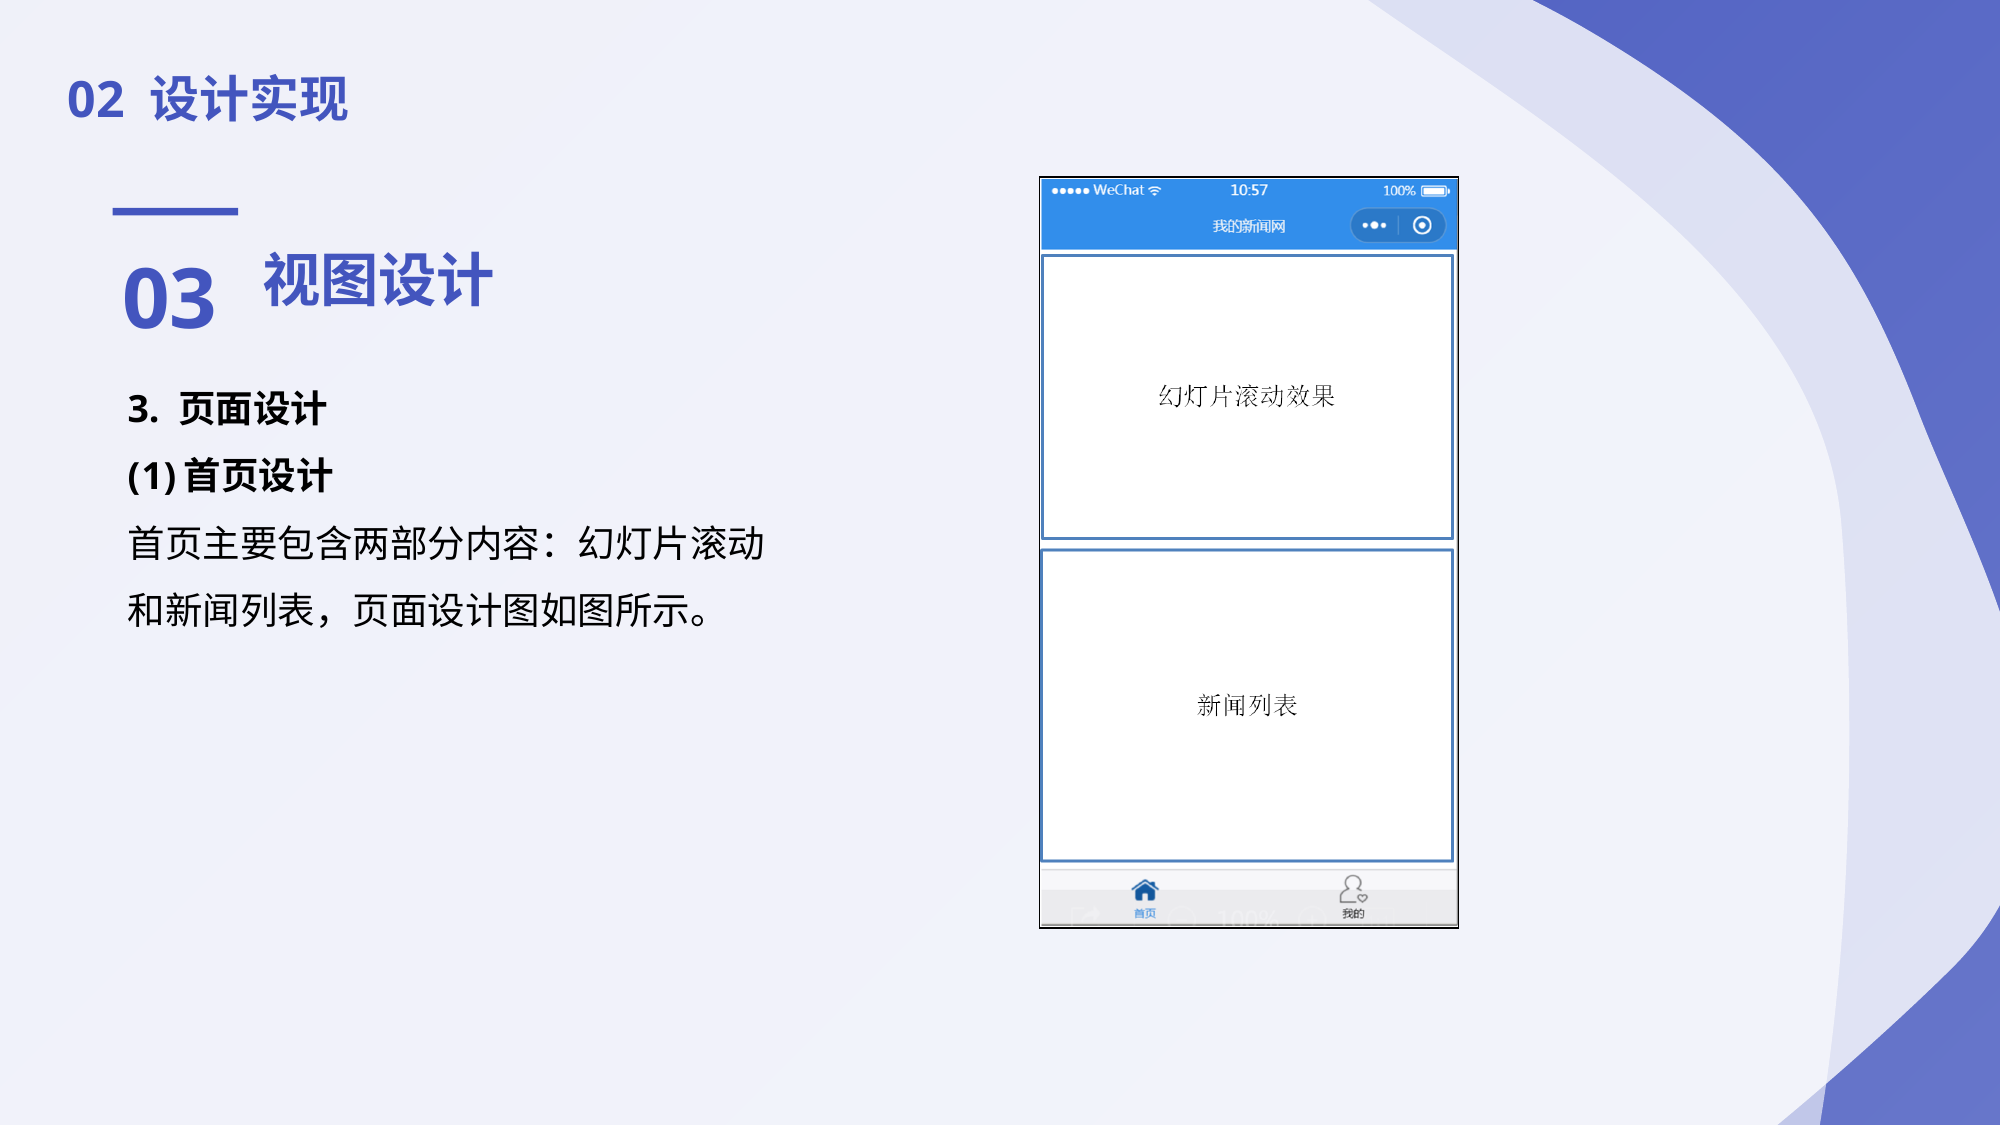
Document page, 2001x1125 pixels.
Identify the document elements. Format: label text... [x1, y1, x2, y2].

text_box [233, 207, 239, 216]
text_box 视图设计 [247, 215, 511, 321]
text_box 3. 页面设计 首页设计 首页主要包含两部分内容：幻灯片滚动和新闻列表，页面设计图如图所示。 [112, 354, 795, 707]
text_box 03 [107, 207, 233, 353]
list 02 设计实现 [52, 41, 924, 162]
picture [1040, 177, 1458, 928]
